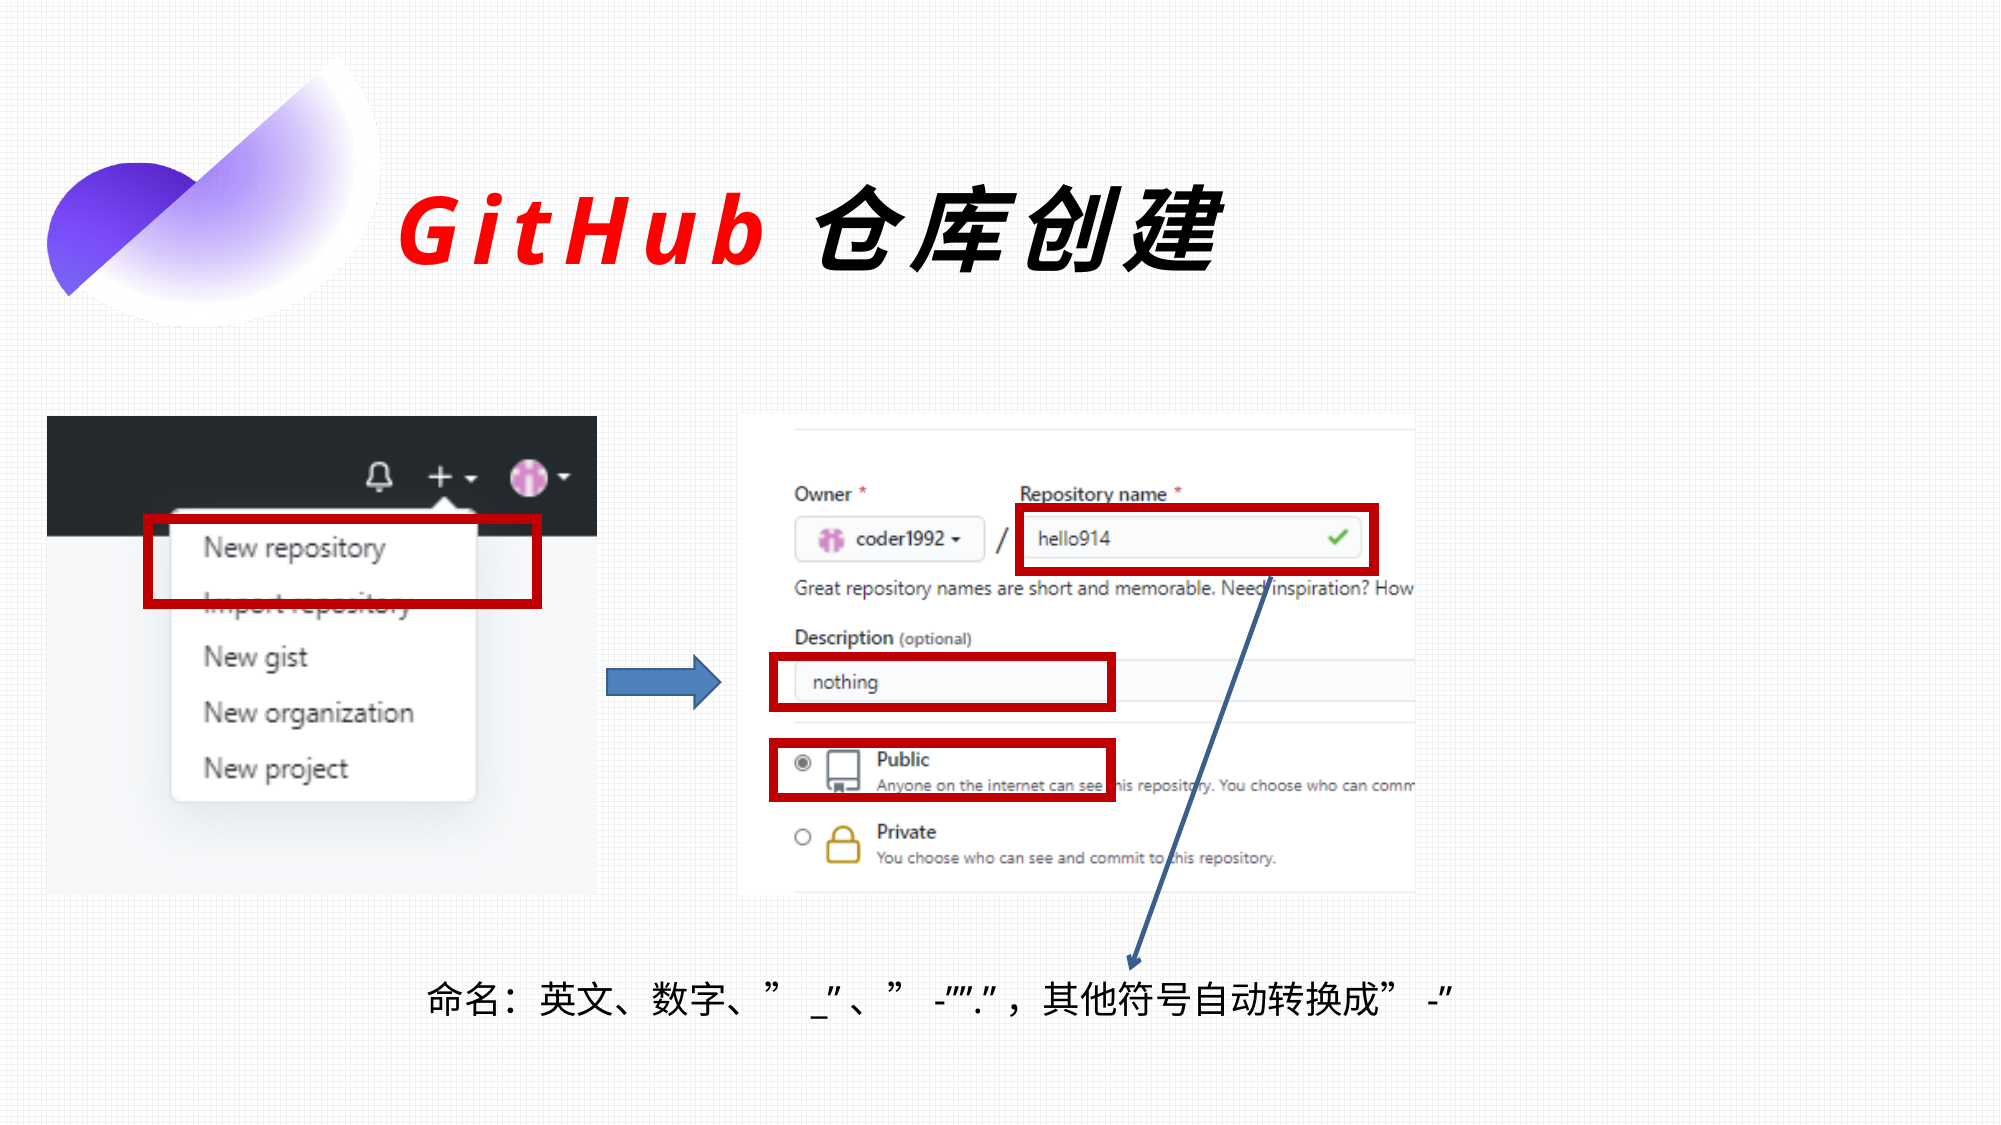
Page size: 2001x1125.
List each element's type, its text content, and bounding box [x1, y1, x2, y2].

picture [47, 416, 597, 895]
picture [739, 414, 1415, 895]
text_box GitHub仓库创建 [381, 162, 1744, 291]
text_box 命名：英文、数字、”_”、”-””.”，其他符号自动转换成”-” [412, 968, 1561, 1029]
text_box [606, 653, 722, 711]
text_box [1129, 576, 1272, 971]
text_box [16, 0, 381, 327]
